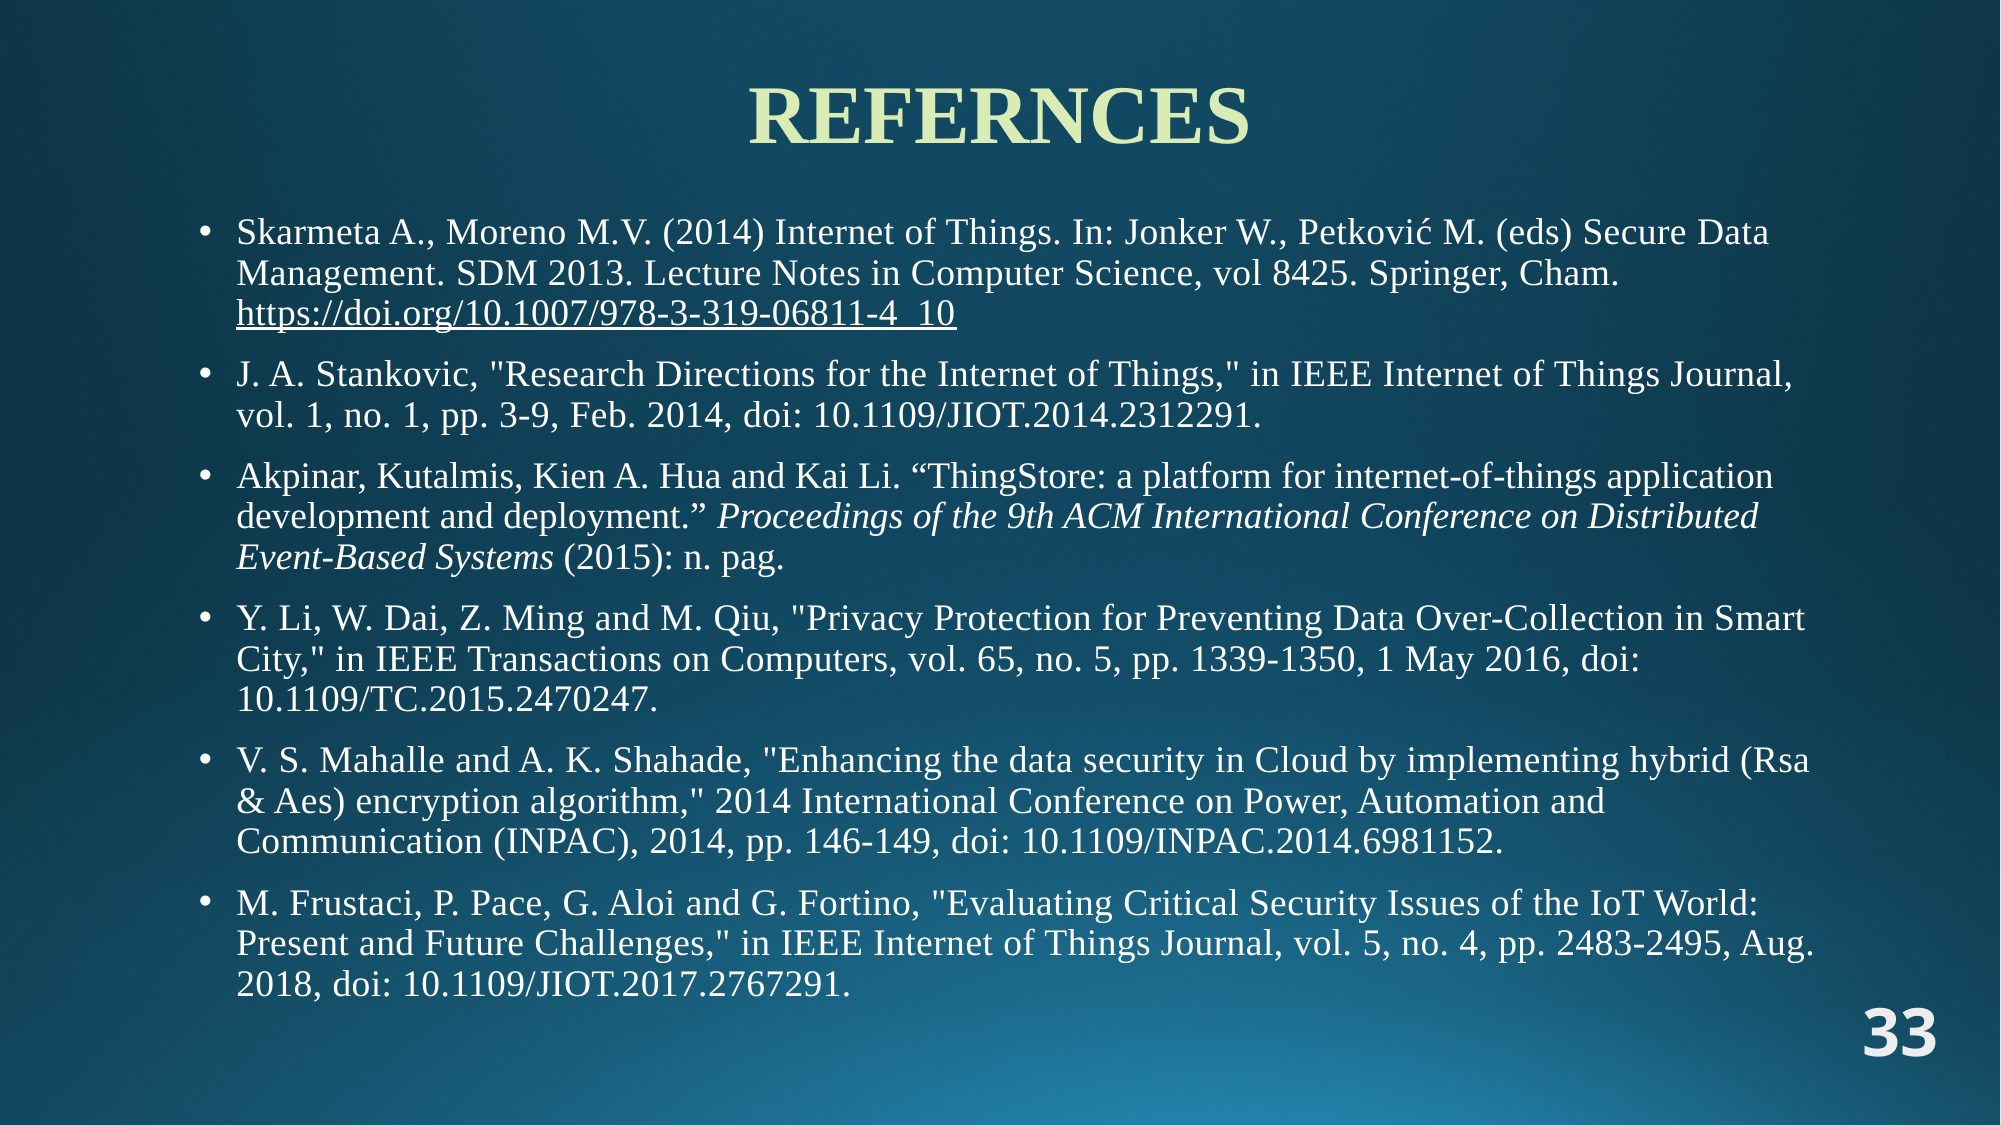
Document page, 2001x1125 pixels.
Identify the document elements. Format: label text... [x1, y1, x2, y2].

title REFERNCES [137, 35, 1863, 199]
picture [0, 0, 2001, 1125]
slide_number 33 [1504, 1005, 1955, 1066]
list Skarmeta A., Moreno M.V. (2014) Internet of Things. In: Jonker W., Petković M. (eds) Secure Data Management. SDM 2013. Lecture Notes in Computer Science, vol 8425. Springer, Cham. https://doi.org/10.1007/978-3-319-06811-4_10 J. A. Stankovic, "Research Directions for the Internet of Things," in IEEE Internet of Things Journal, vol. 1, no. 1, pp. 3-9, Feb. 2014, doi: 10.1109/JIOT.2014.2312291. Akpinar, Kutalmis, Kien A. Hua and Kai Li. “ThingStore: a platform for internet-of-things application development and deployment.” Proceedings of the 9th ACM International Conference on Distributed Event-Based Systems (2015): n. pag. Y. Li, W. Dai, Z. Ming and M. Qiu, "Privacy Protection for Preventing Data Over-Collection in Smart City," in IEEE Transactions on Computers, vol. 65, no. 5, pp. 1339-1350, 1 May 2016, doi: 10.1109/TC.2015.2470247. V. S. Mahalle and A. K. Shahade, "Enhancing the data security in Cloud by implementing hybrid (Rsa & Aes) encryption algorithm," 2014 International Conference on Power, Automation and Communication (INPAC), 2014, pp. 146-149, doi: 10.1109/INPAC.2014.6981152. M. Frustaci, P. Pace, G. Aloi and G. Fortino, "Evaluating Critical Security Issues of the IoT World: Present and Future Challenges," in IEEE Internet of Things Journal, vol. 5, no. 4, pp. 2483-2495, Aug. 2018, doi: 10.1109/JIOT.2017.2767291. [183, 204, 1863, 1041]
